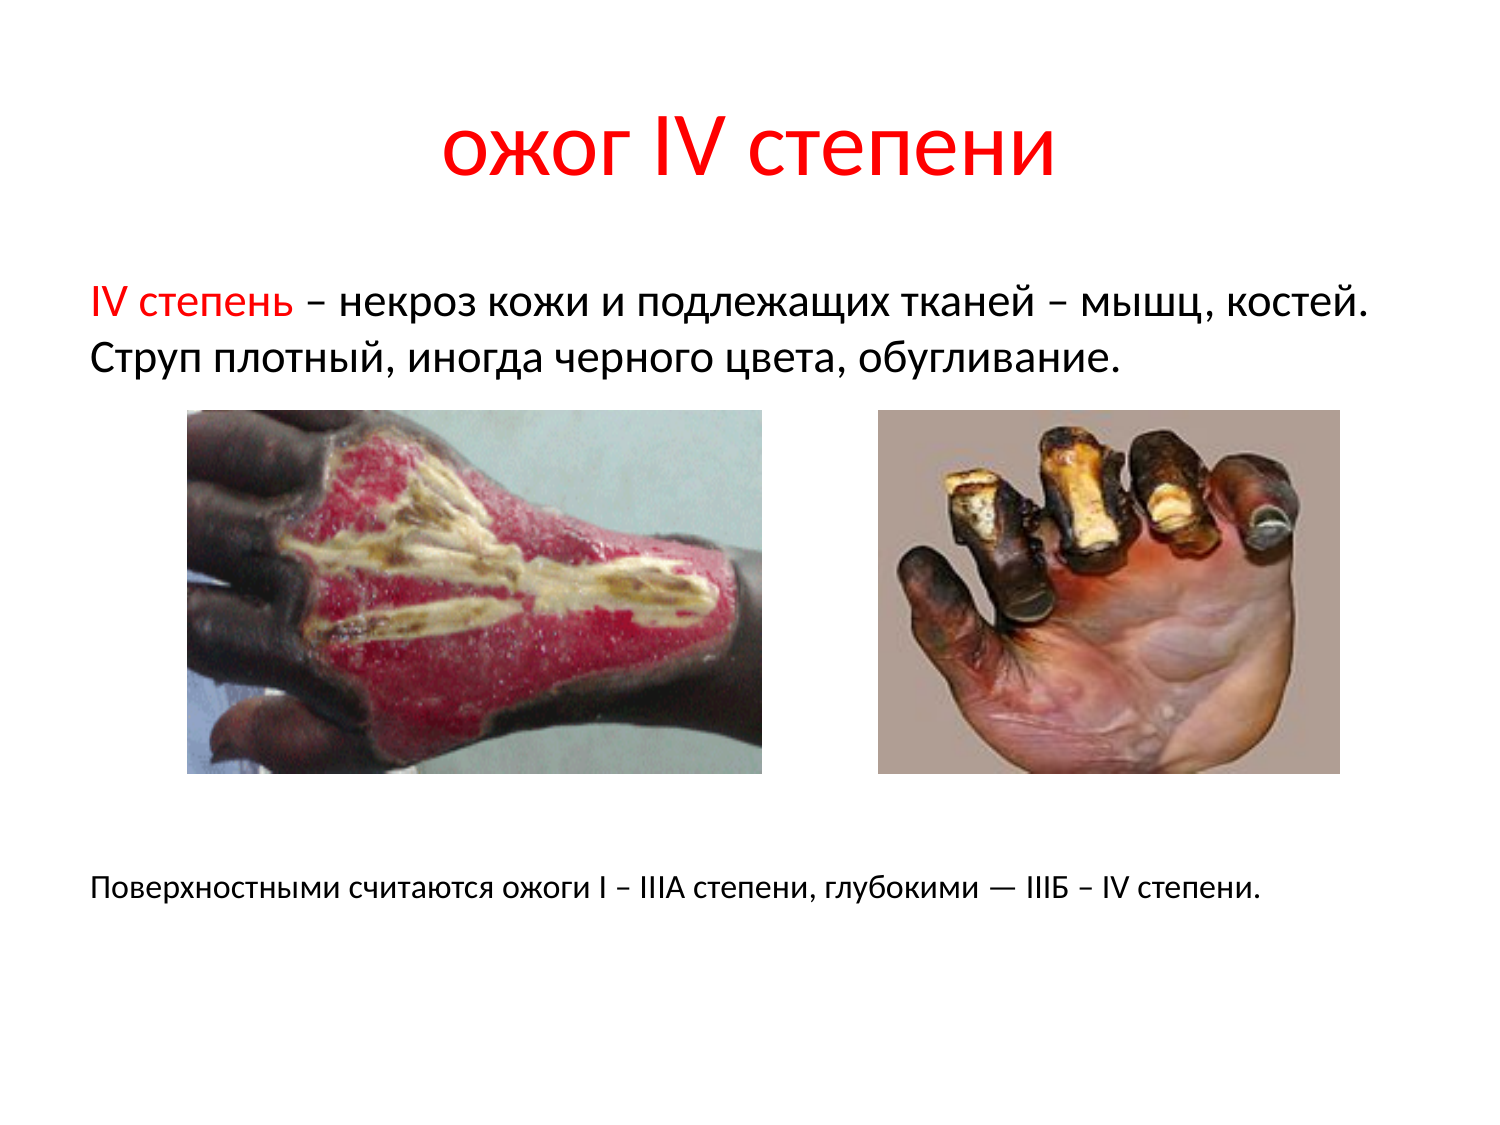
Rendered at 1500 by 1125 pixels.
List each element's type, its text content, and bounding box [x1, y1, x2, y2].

picture [878, 409, 1341, 774]
picture [187, 409, 762, 774]
list ІV степень – некроз кожи и подлежащих тканей – мышц, костей. Струп плотный, иногда черного цвета, обугливание. Поверхностными считаются ожоги I – IIIА степени, глубокими — IIIБ – IV степени. [75, 262, 1425, 1005]
title ожог ІV степени [75, 45, 1425, 233]
